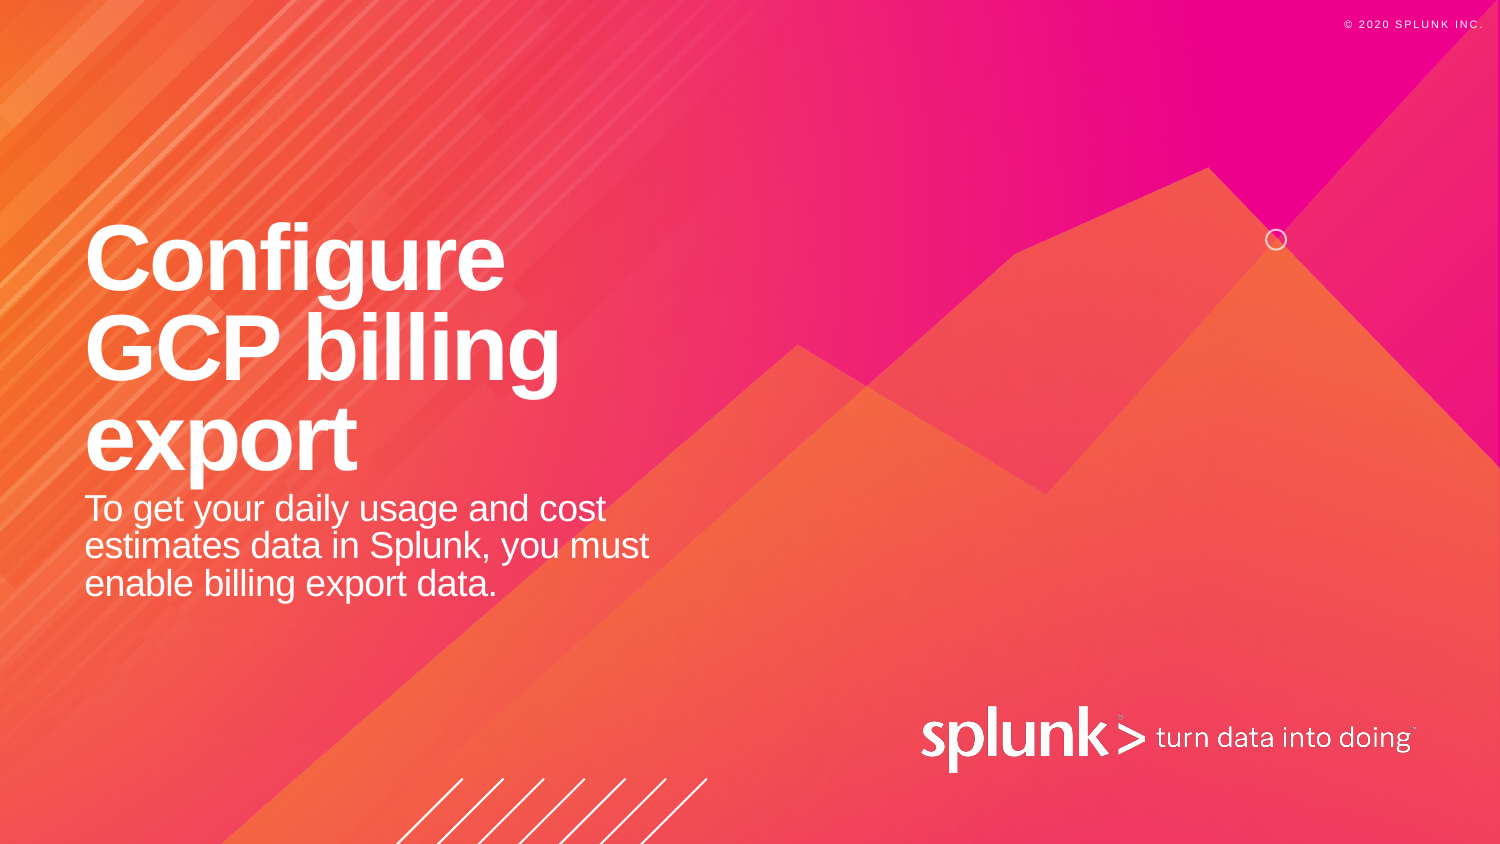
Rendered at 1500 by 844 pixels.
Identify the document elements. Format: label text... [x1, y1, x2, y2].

picture [0, 0, 1496, 844]
picture [921, 706, 1416, 773]
title Configure GCP billing export [84, 215, 708, 489]
list To get your daily usage and cost estimates data in Splunk, you must enable billing export data. [84, 491, 708, 530]
picture [1272, 231, 1281, 238]
